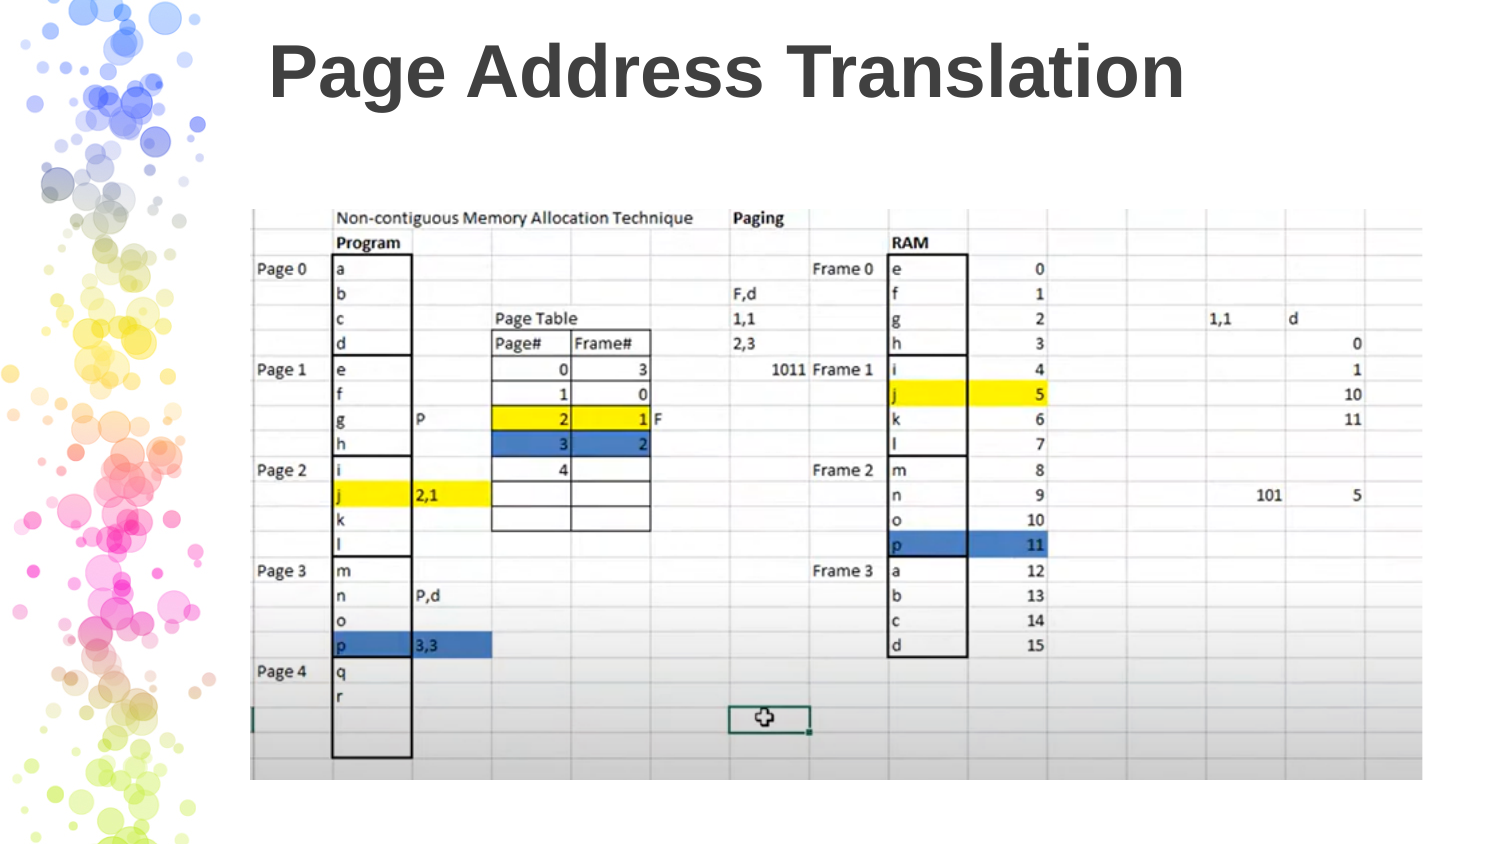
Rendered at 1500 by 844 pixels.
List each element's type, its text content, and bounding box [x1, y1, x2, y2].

picture [0, 0, 1500, 844]
title Page Address Translation [253, 4, 1500, 132]
